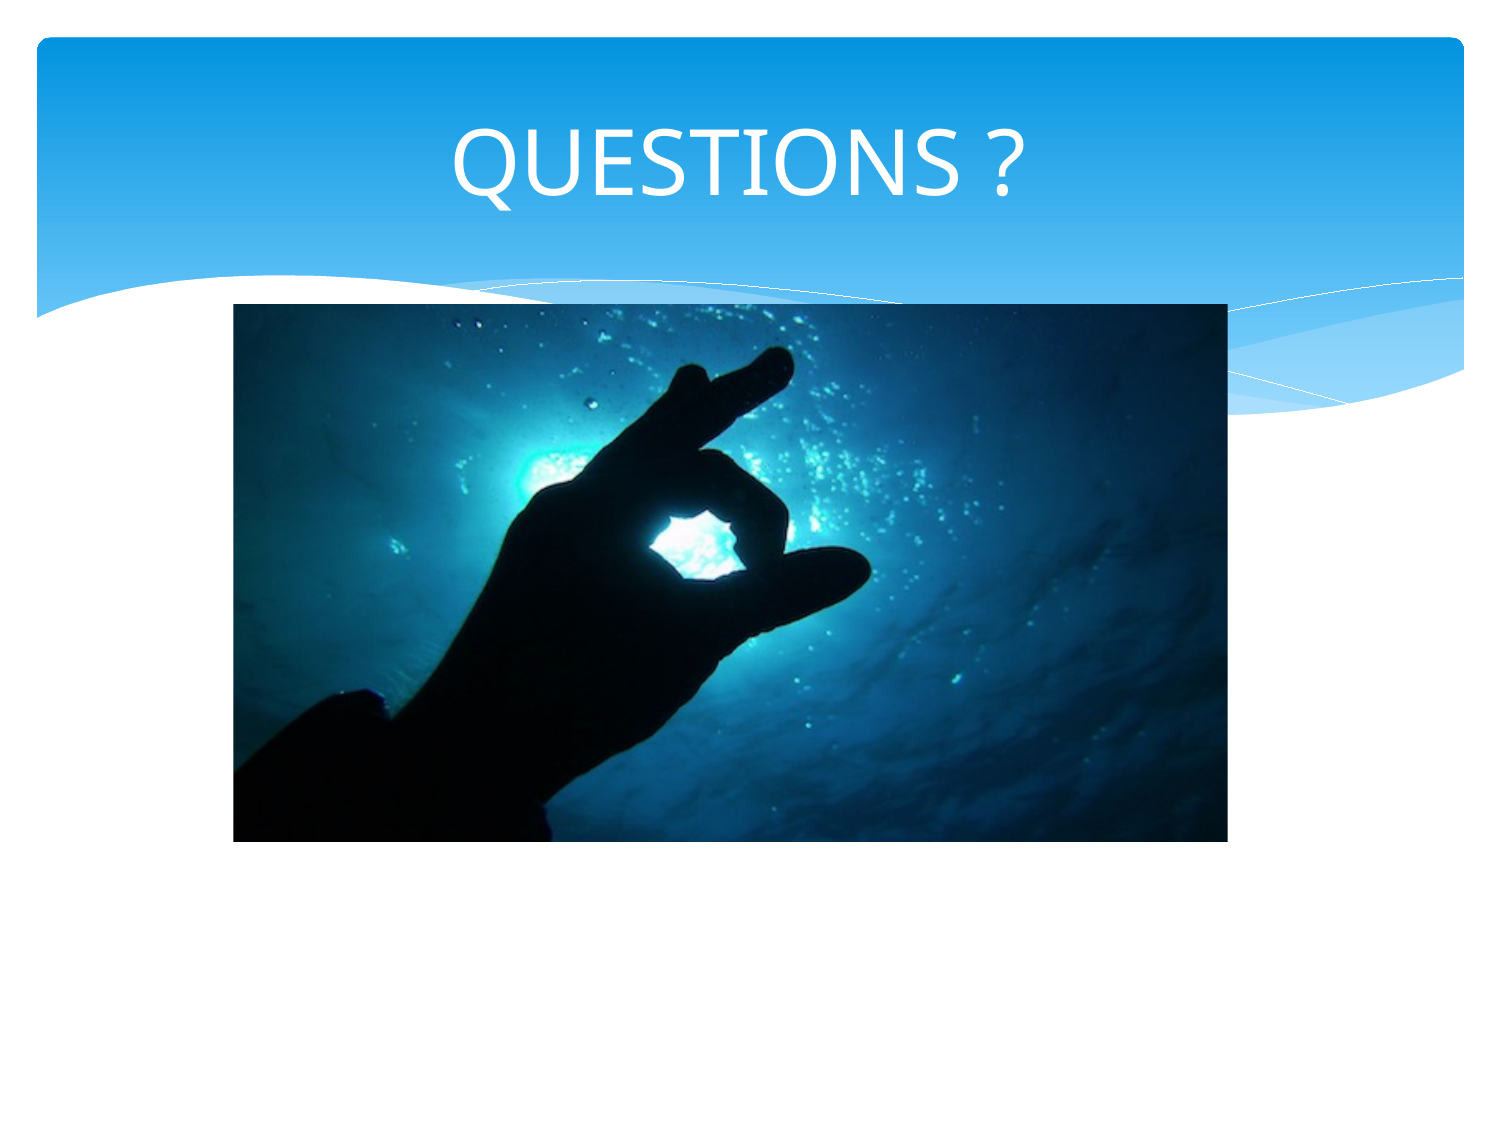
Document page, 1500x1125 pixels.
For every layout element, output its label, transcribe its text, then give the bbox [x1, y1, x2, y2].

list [233, 304, 1228, 842]
title Questions ? [75, 55, 1425, 261]
